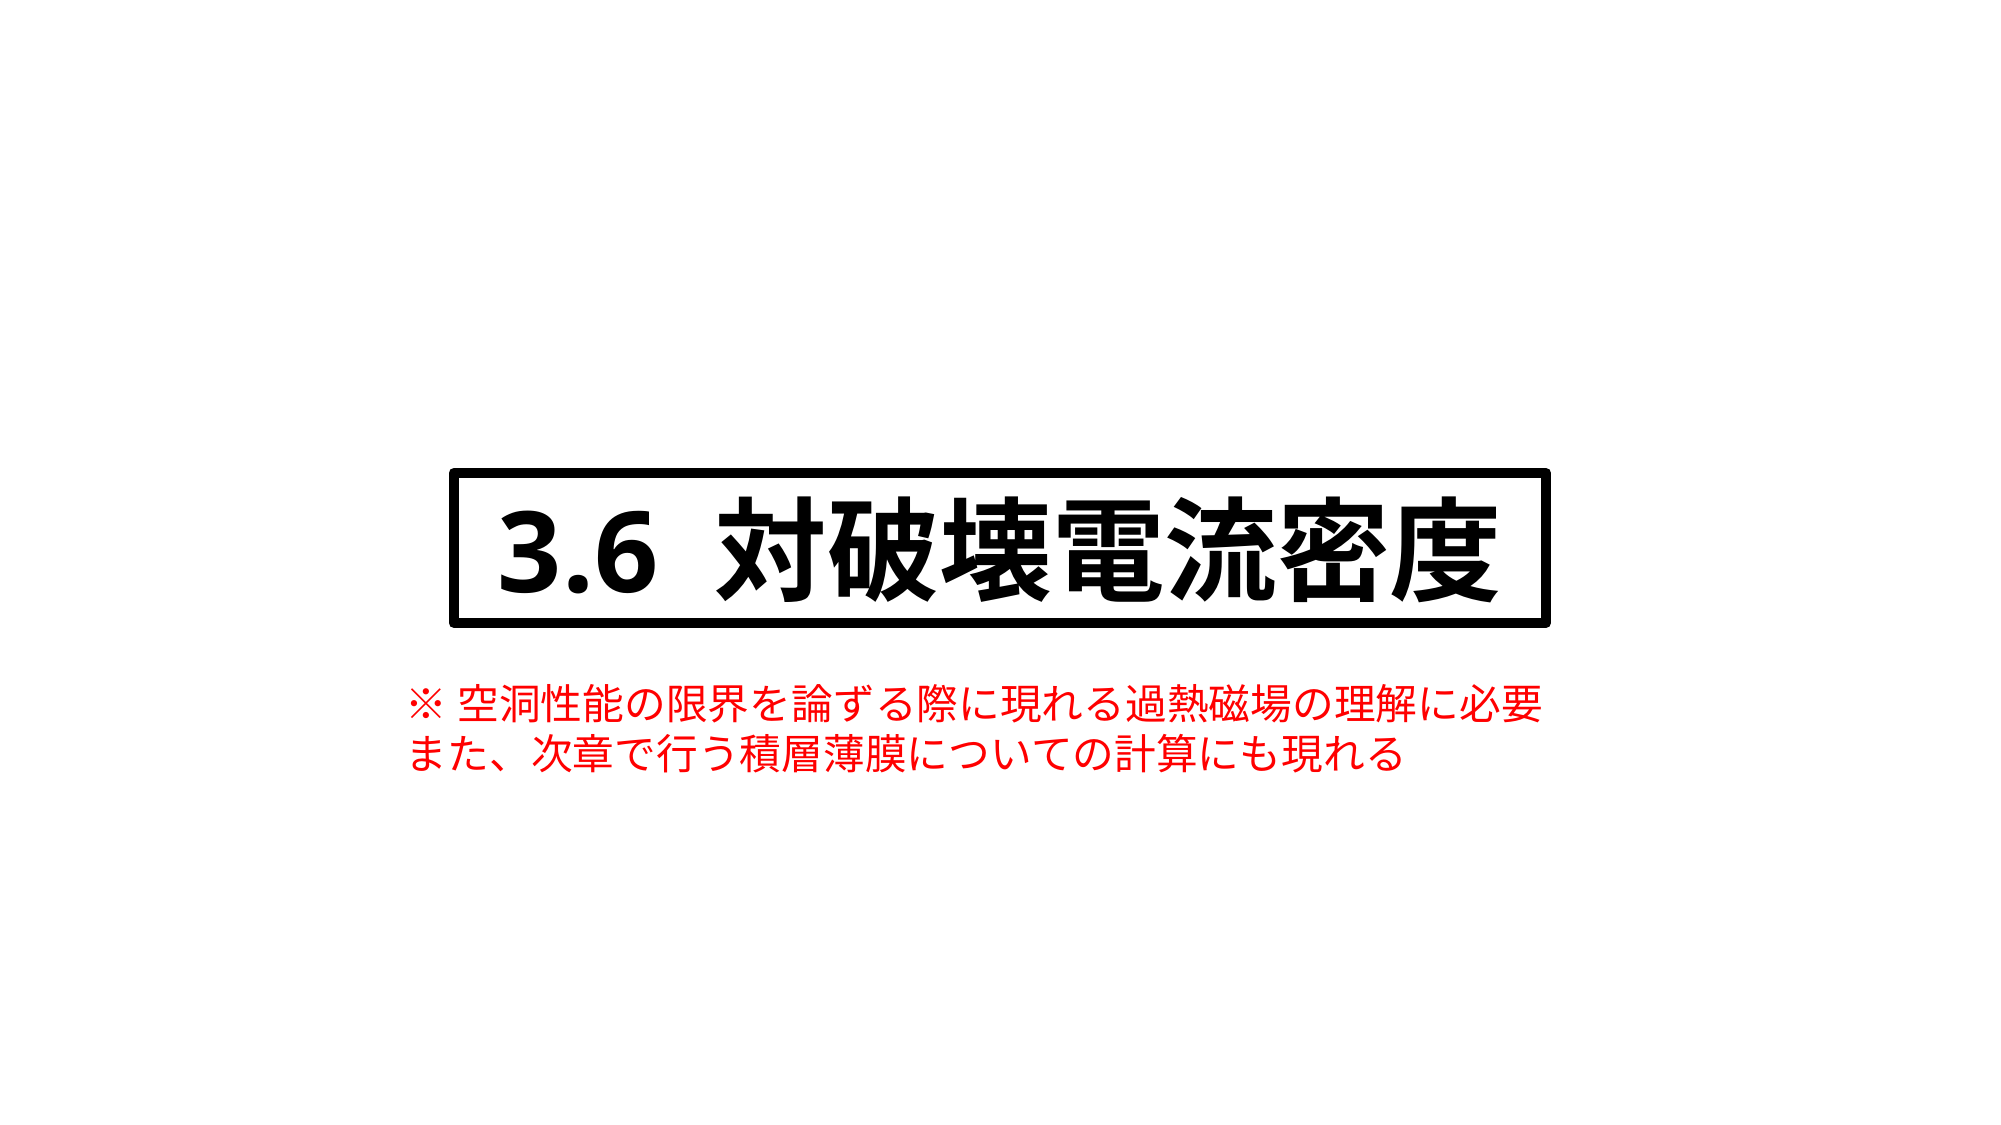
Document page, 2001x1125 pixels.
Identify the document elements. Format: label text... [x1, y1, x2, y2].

text_box 3.6 対破壊電流密度 [453, 473, 1547, 623]
text_box ※空洞性能の限界を論ずる際に現れる過熱磁場の理解に必要 また、次章で行う積層薄膜についての計算にも現れる [391, 670, 1558, 785]
